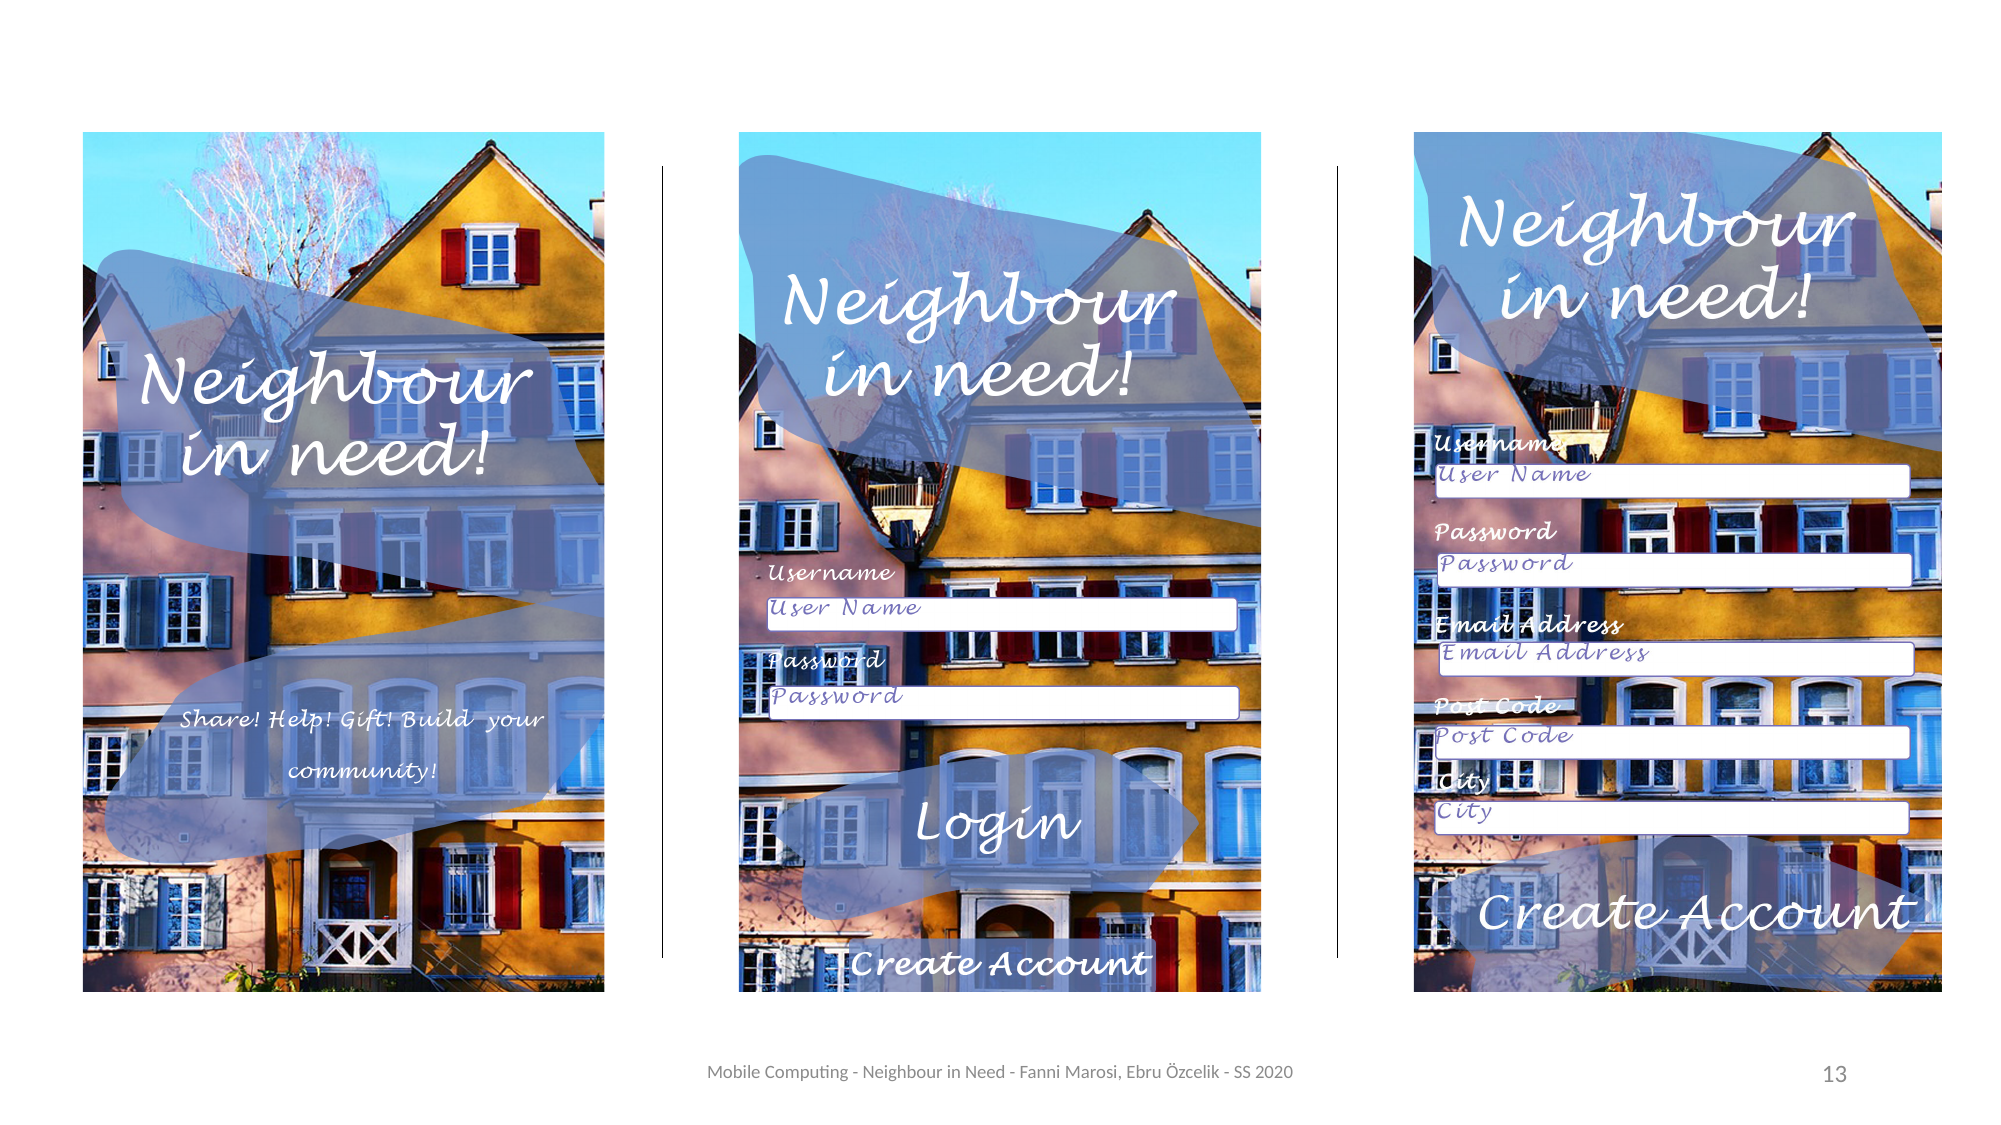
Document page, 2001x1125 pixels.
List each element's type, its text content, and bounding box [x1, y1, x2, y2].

picture [738, 132, 1262, 992]
footer Mobile Computing - Neighbour in Need - Fanni Marosi, Ebru Özcelik - SS 2020 [662, 1042, 1338, 1103]
slide_number 13 [1412, 1042, 1863, 1103]
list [82, 132, 605, 992]
picture [1413, 132, 1942, 992]
